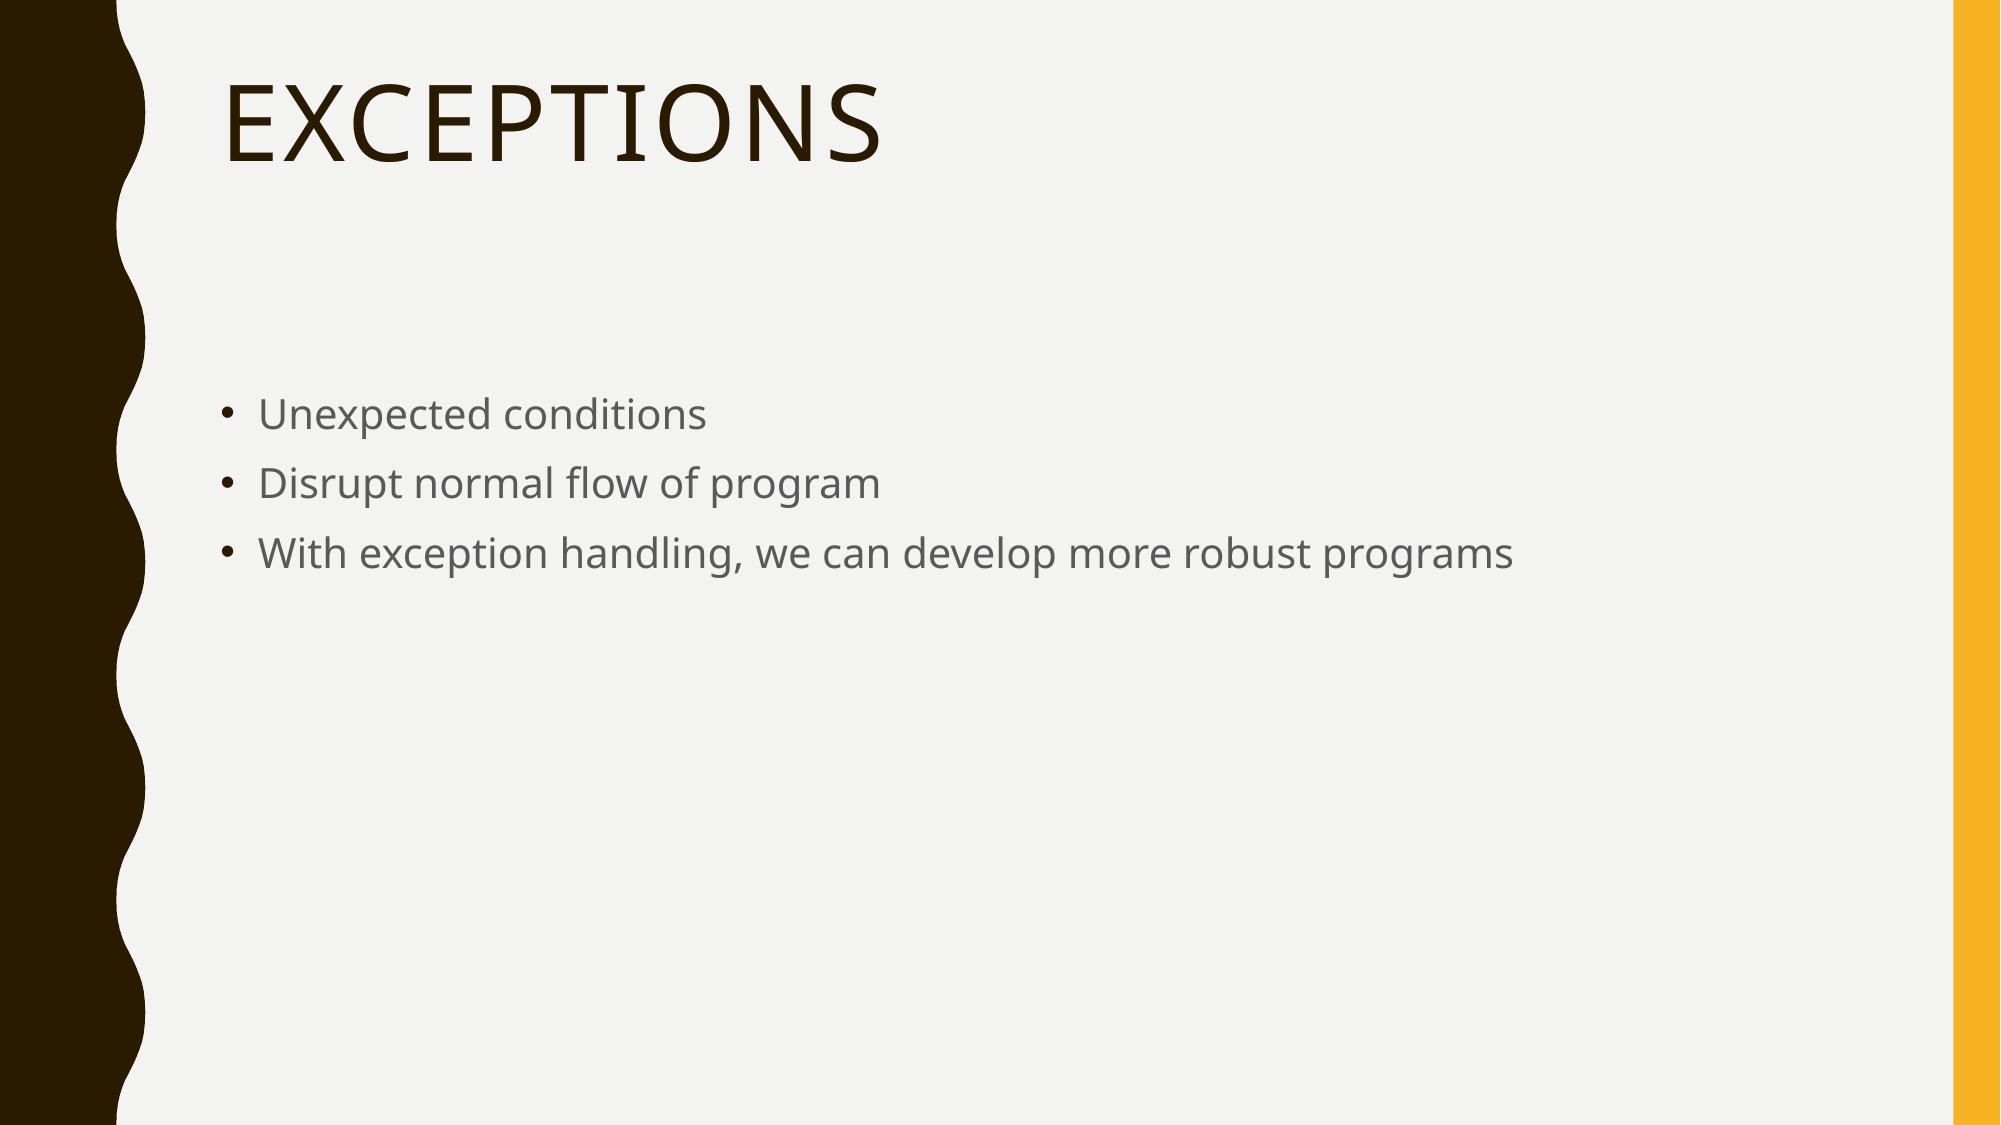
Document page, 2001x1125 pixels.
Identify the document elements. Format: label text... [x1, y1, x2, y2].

list Unexpected conditions Disrupt normal flow of program With exception handling, we can develop more robust programs [205, 375, 1875, 965]
title Exceptions [205, 62, 1875, 308]
